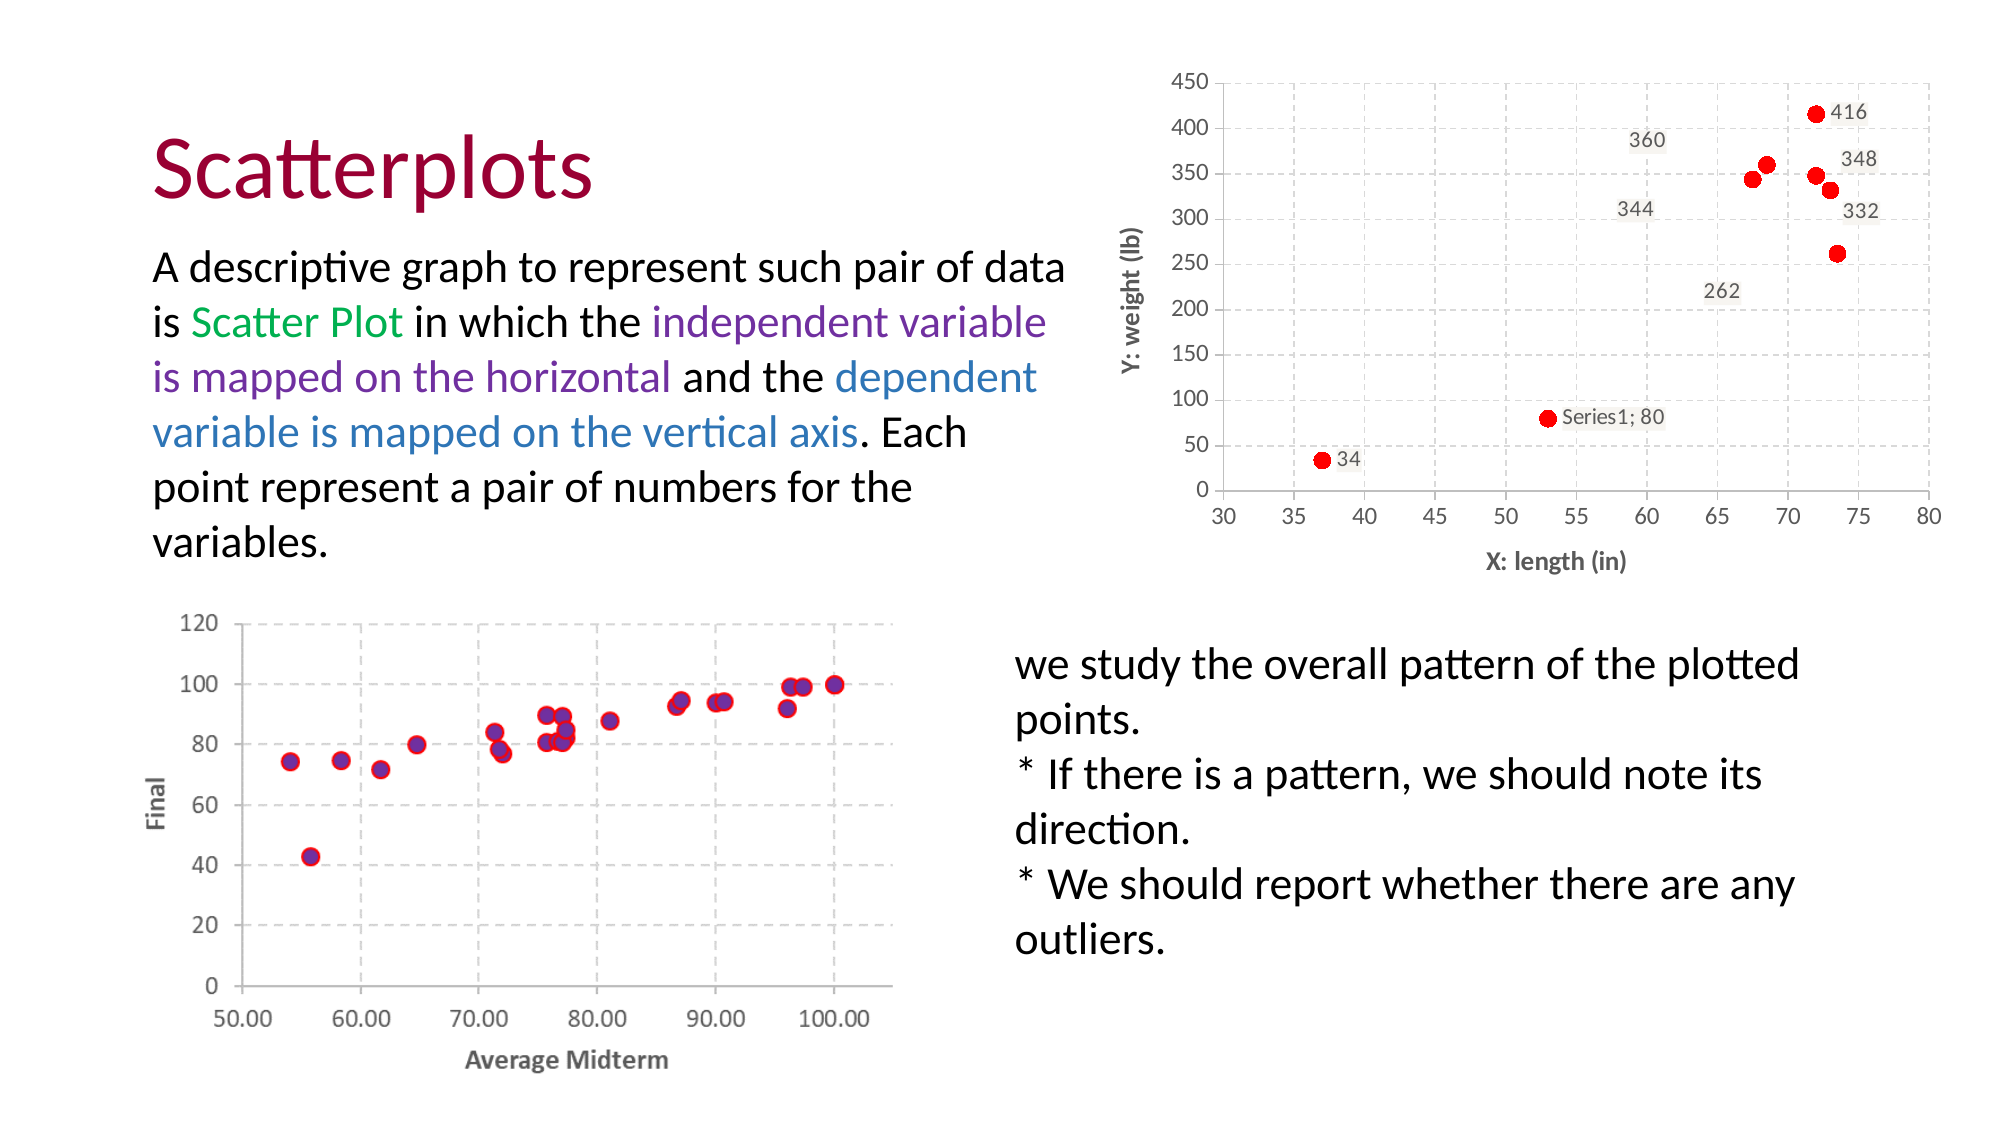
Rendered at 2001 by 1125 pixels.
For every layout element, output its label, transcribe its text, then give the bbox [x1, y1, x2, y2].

chart [1084, 59, 1960, 610]
text_box A descriptive graph to represent such pair of data is Scatter Plot in which the independent variable is mapped on the horizontal and the dependent variable is mapped on the vertical axis. Each point represent a pair of numbers for the variables. [137, 229, 1084, 574]
title Scatterplots [137, 59, 1000, 229]
picture [108, 596, 955, 1105]
text_box we study the overall pattern of the plotted points. * If there is a pattern, we should note its direction. * We should report whether there are any outliers. [999, 625, 1926, 971]
